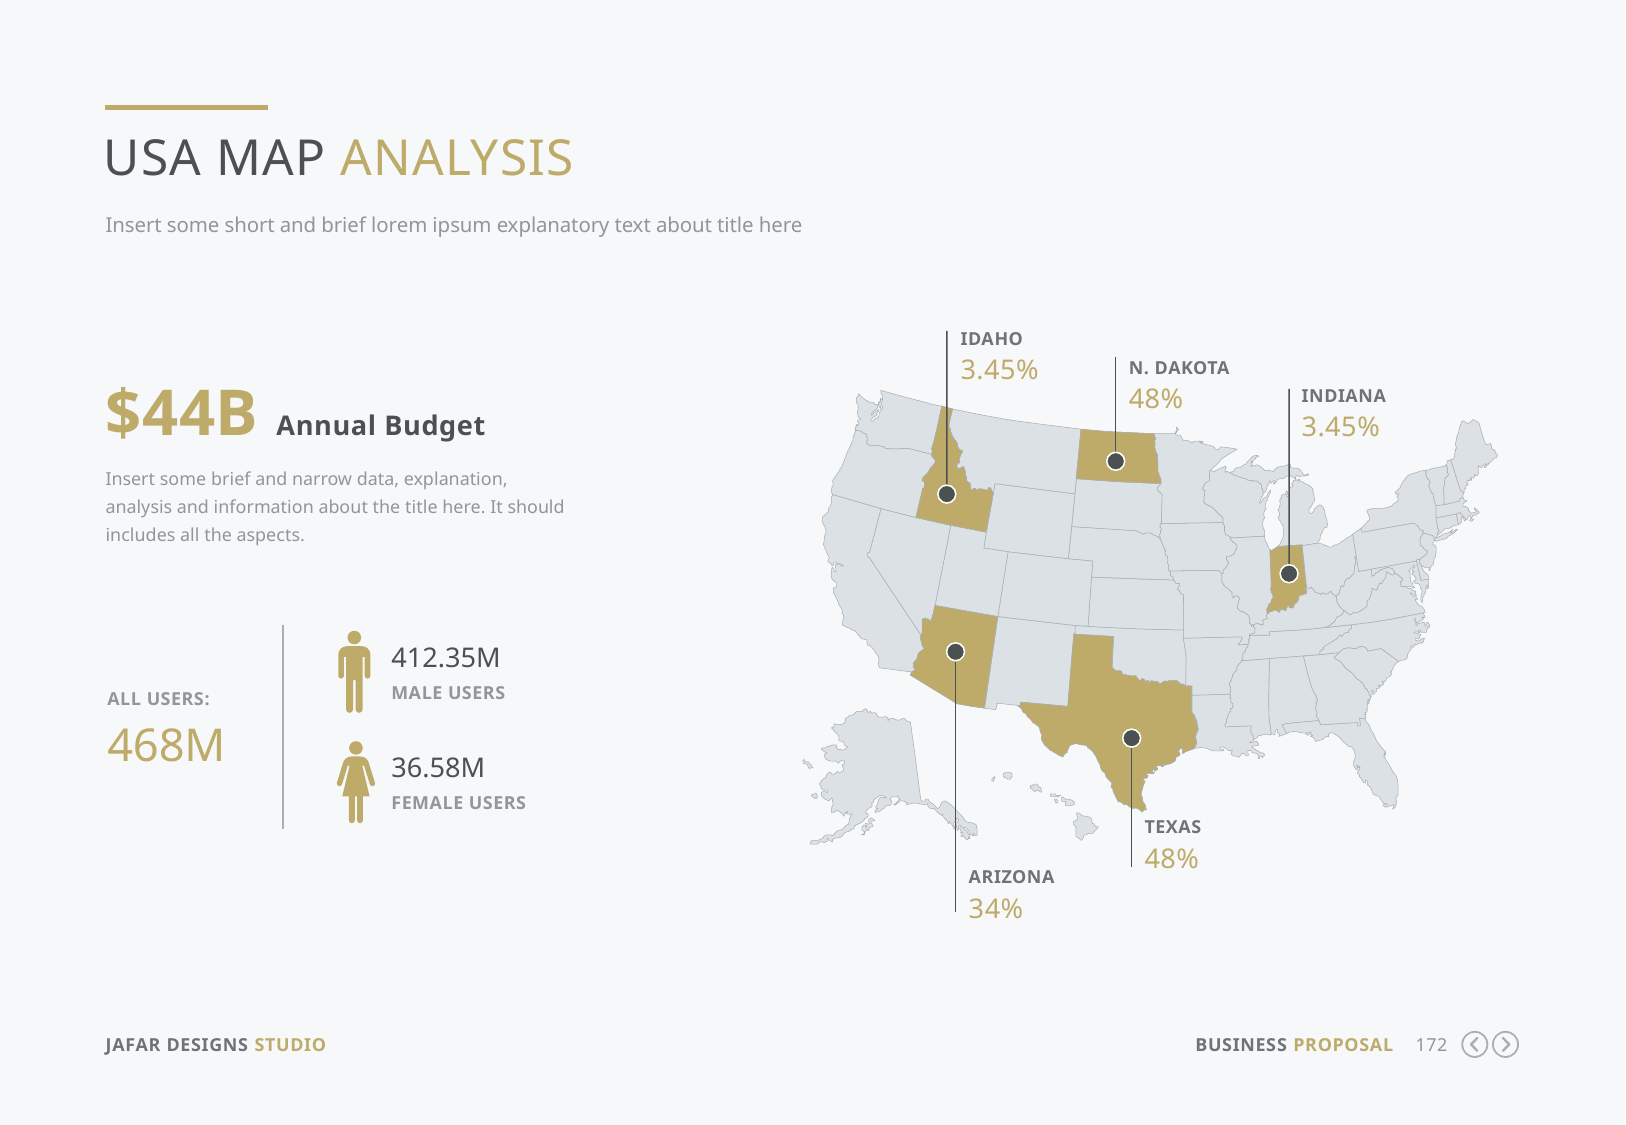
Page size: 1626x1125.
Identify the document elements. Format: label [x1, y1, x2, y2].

text_box [336, 630, 579, 824]
text_box [107, 687, 259, 771]
text_box [960, 326, 1080, 386]
text_box [802, 330, 1498, 912]
text_box [105, 371, 579, 546]
list [105, 209, 1519, 241]
text_box [968, 865, 1088, 925]
list [103, 125, 1518, 188]
